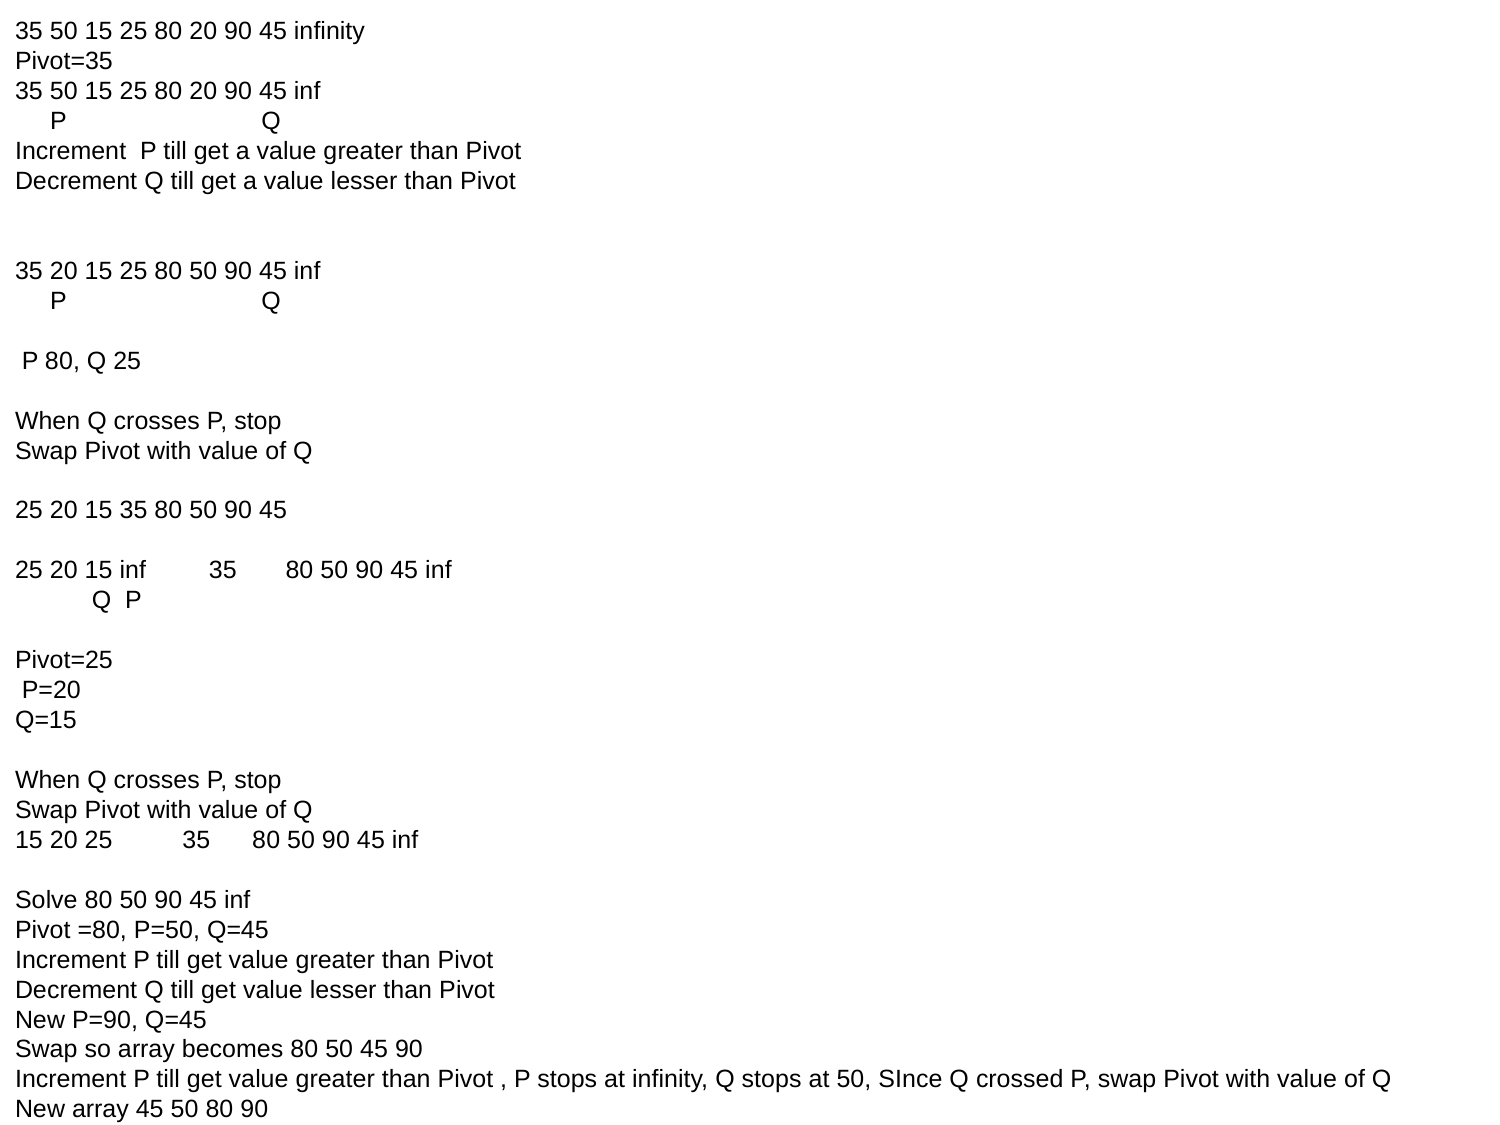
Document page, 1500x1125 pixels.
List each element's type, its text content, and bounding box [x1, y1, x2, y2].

text_box 35 50 15 25 80 20 90 45 infinity Pivot=35 35 50 15 25 80 20 90 45 inf P Q Increment P till get a value greater than Pivot Decrement Q till get a value lesser than Pivot 35 20 15 25 80 50 90 45 inf P Q P 80, Q 25 When Q crosses P, stop Swap Pivot with value of Q 25 20 15 35 80 50 90 45 25 20 15 inf 35 80 50 90 45 inf Q P Pivot=25 P=20 Q=15 When Q crosses P, stop Swap Pivot with value of Q 15 20 25 35 80 50 90 45 inf Solve 80 50 90 45 inf Pivot =80, P=50, Q=45 Increment P till get value greater than Pivot Decrement Q till get value lesser than Pivot New P=90, Q=45 Swap so array becomes 80 50 45 90 Increment P till get value greater than Pivot , P stops at infinity, Q stops at 50, SInce Q crossed P, swap Pivot with value of Q New array 45 50 80 90 [0, 0, 1463, 1125]
